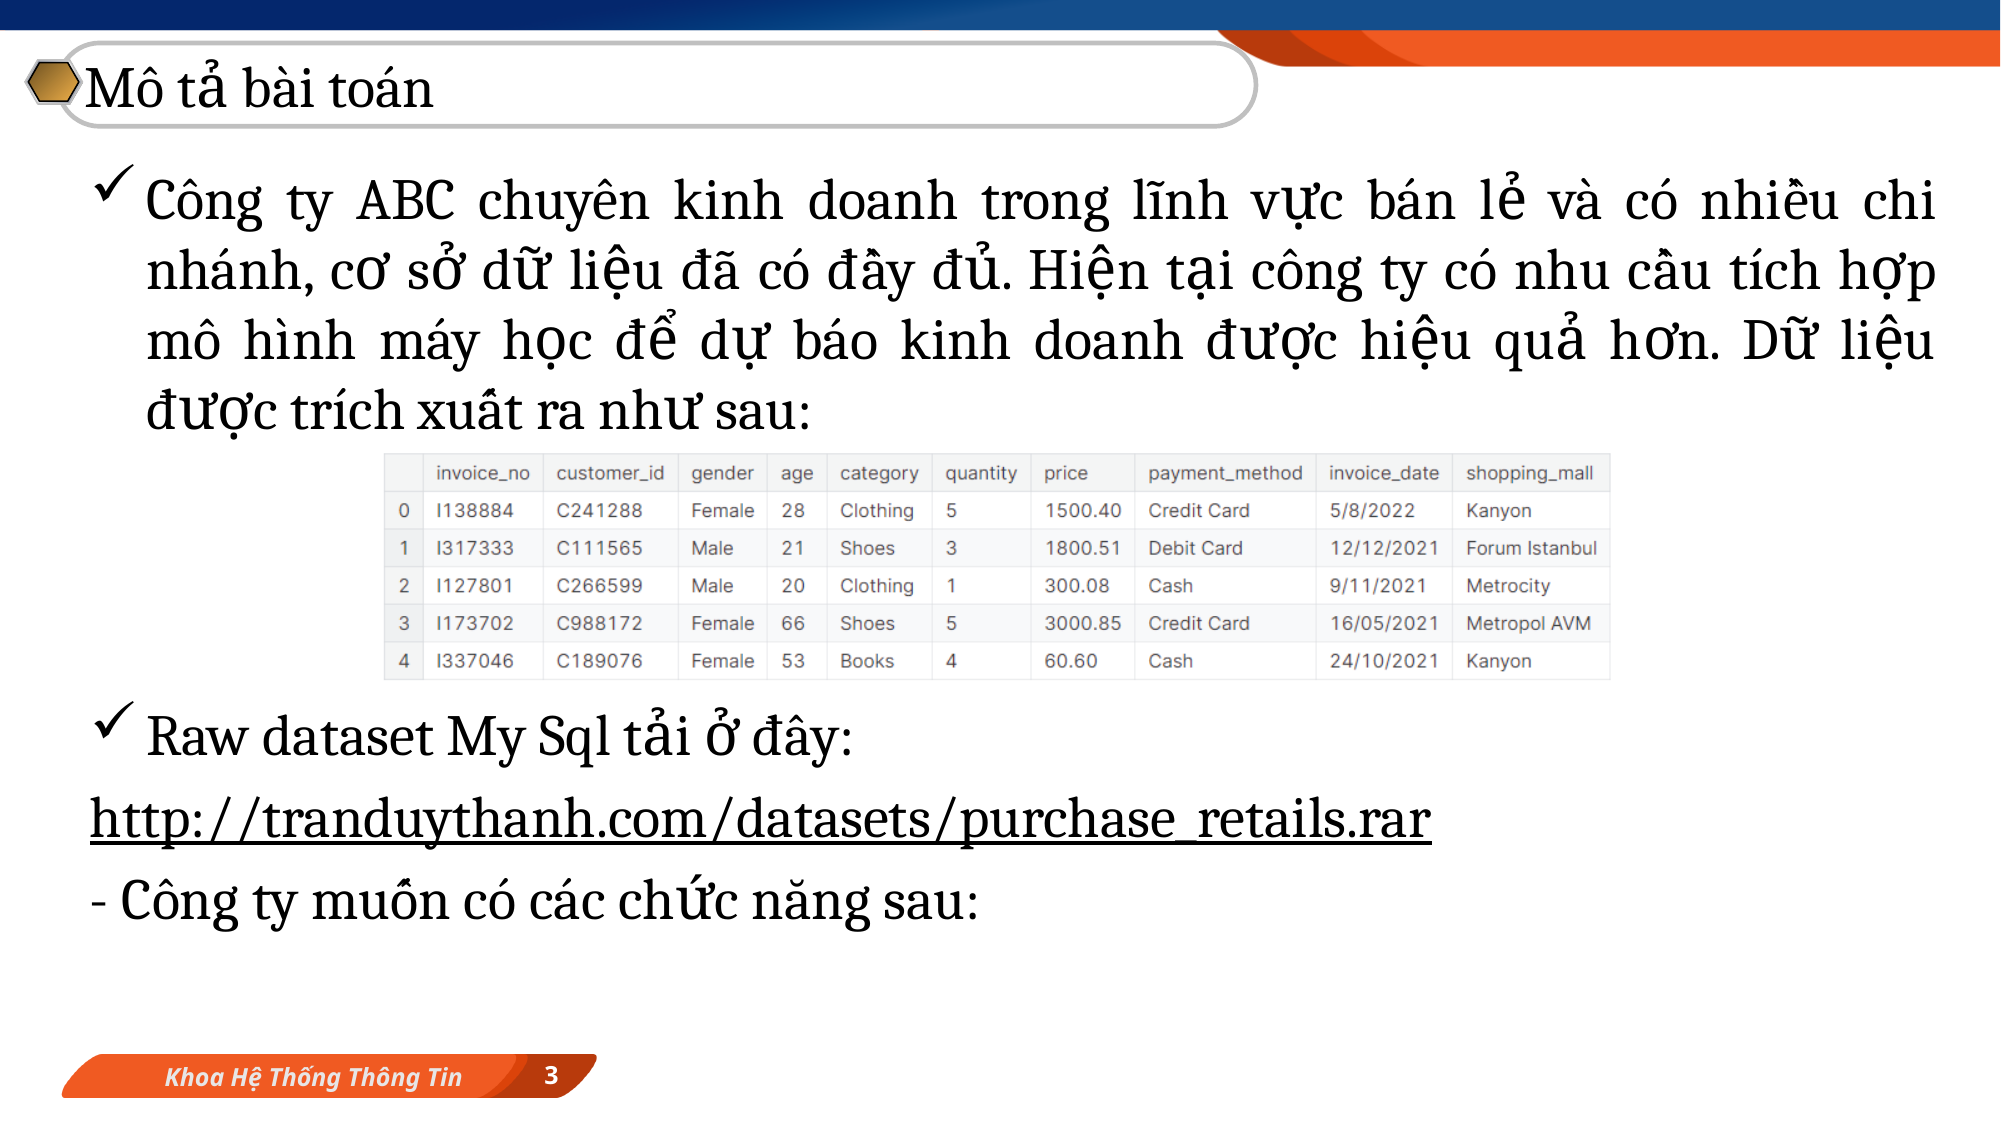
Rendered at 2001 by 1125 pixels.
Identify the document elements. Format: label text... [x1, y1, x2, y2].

text_box Công ty ABC chuyên kinh doanh trong lĩnh vực bán lẻ và có nhiều chi nhánh, cơ sở dữ liệu đã có đầy đủ. Hiện tại công ty có nhu cầu tích hợp mô hình máy học để dự báo kinh doanh được hiệu quả hơn. Dữ liệu được trích xuất ra như sau: Raw dataset My Sql tải ở đây: http://tranduythanh.com/datasets/purchase_retails.rar - Công ty muốn có các chức năng sau: [74, 153, 1952, 1015]
slide_number 3 [508, 1046, 574, 1106]
picture [359, 442, 1648, 704]
picture [34, 1017, 624, 1125]
picture [0, 0, 2001, 71]
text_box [24, 42, 1257, 127]
footer Khoa Hệ Thống Thông Tin [119, 1054, 508, 1098]
